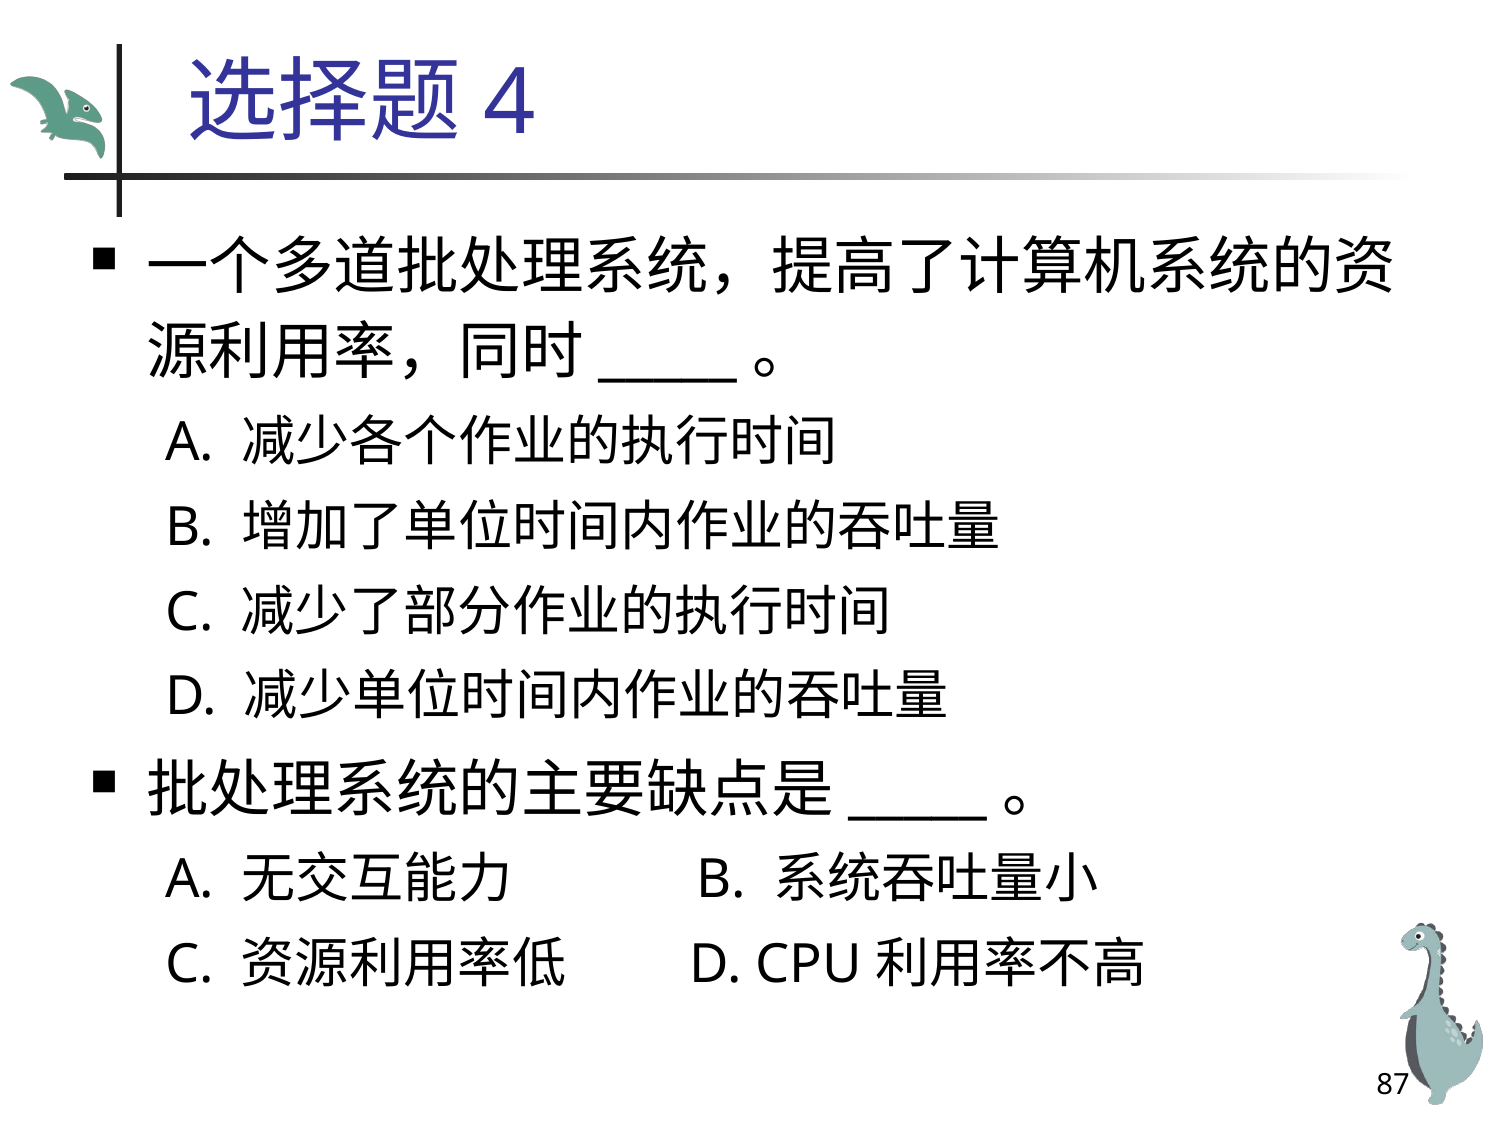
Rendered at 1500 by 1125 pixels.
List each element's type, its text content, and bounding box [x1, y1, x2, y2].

title 选择题4 [171, 36, 1459, 160]
slide_number 87 [1112, 1037, 1426, 1113]
picture [1399, 922, 1484, 1105]
list 一个多道批处理系统，提高了计算机系统的资源利用率，同时_____。 A. 减少各个作业的执行时间 B. 增加了单位时间内作业的吞吐量 C. 减少了部分作业的执行时间 D. 减少单位时间内作业的吞吐量 批处理系统的主要缺点是_____。 A. 无交互能力 B. 系统吞吐量小 C. 资源利用率低 D. CPU利用率不高 [75, 208, 1452, 1029]
picture [10, 52, 119, 178]
